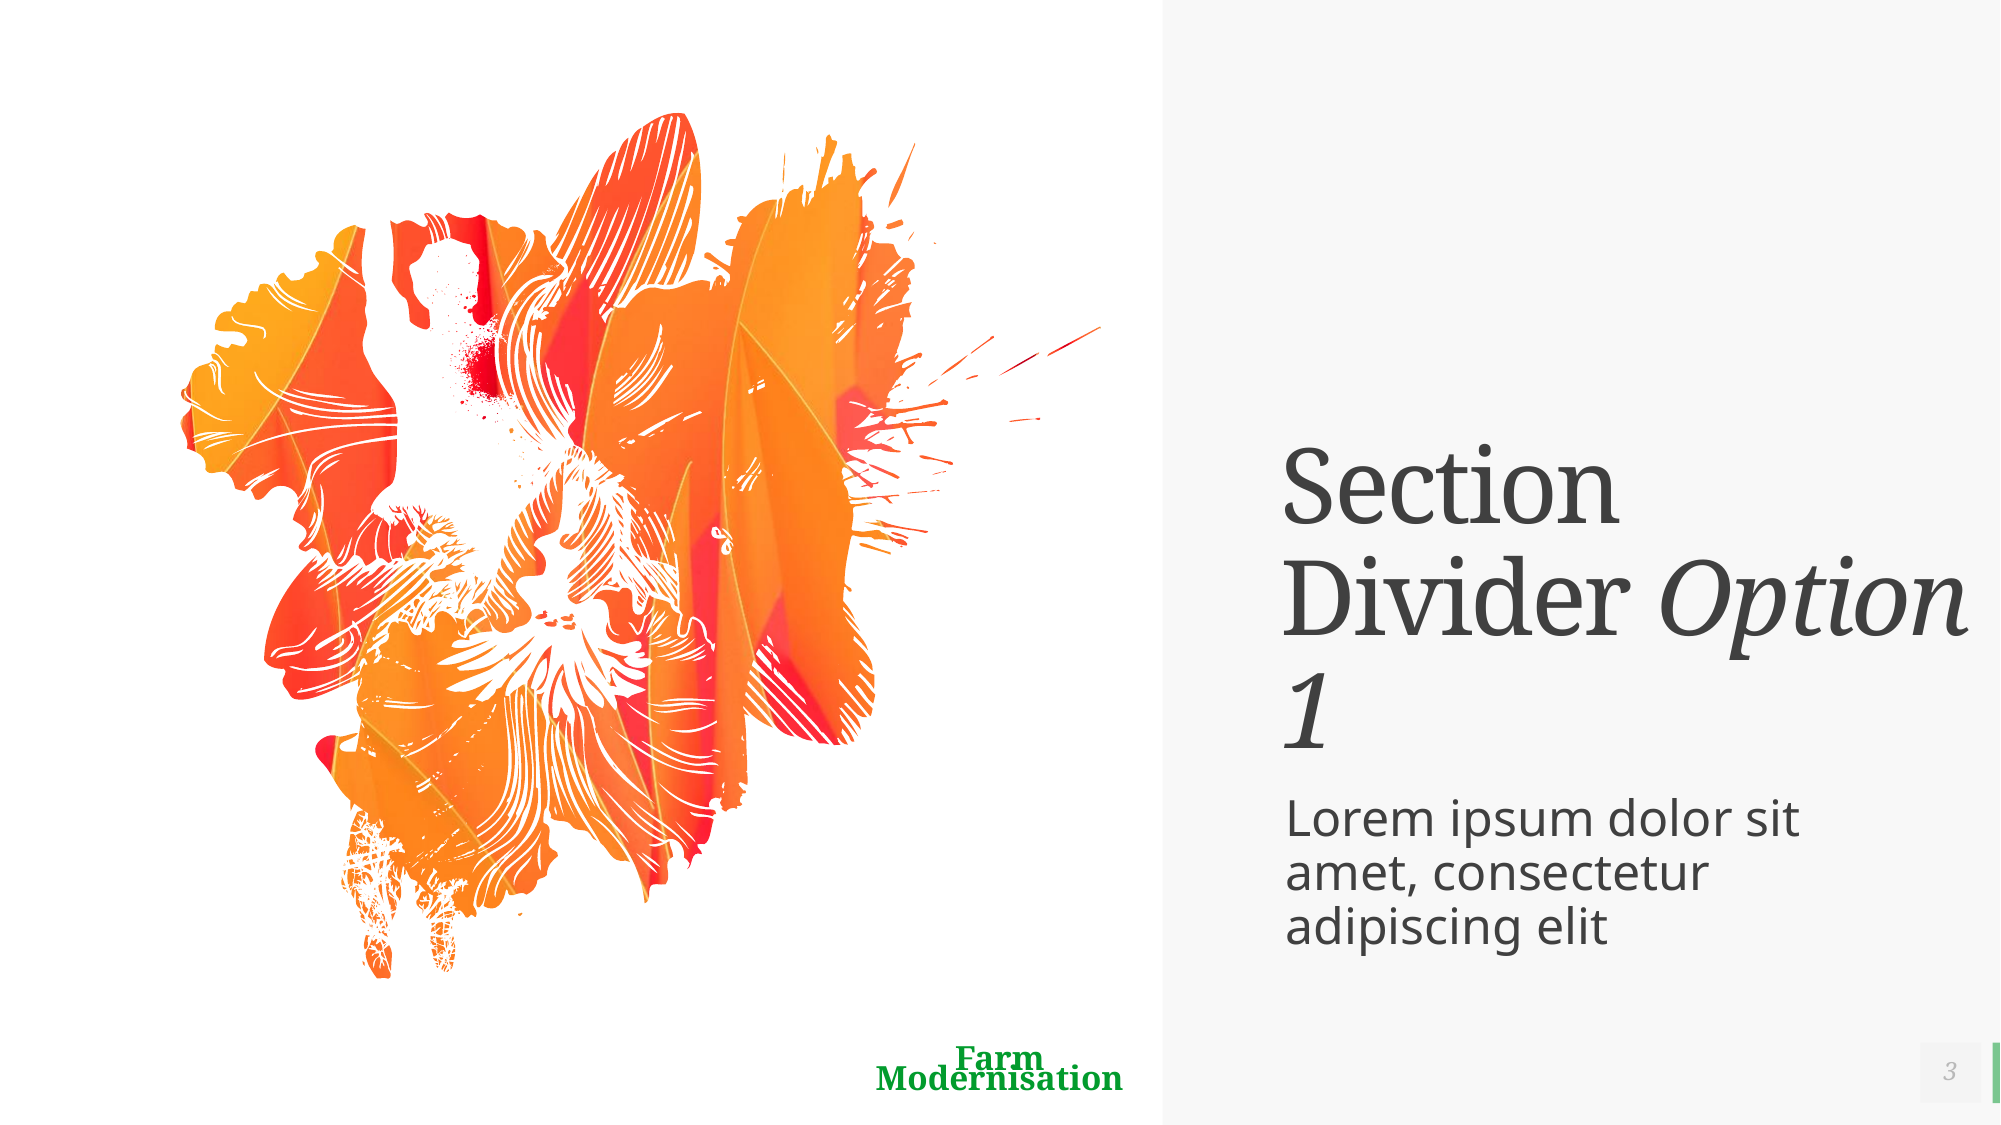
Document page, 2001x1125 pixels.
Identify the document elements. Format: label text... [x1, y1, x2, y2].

picture [180, 112, 1101, 979]
title Section Divider Option 1 [1162, 0, 2000, 1125]
slide_number 3 [1920, 1042, 1982, 1103]
subtitle Lorem ipsum dolor sit amet, consectetur adipiscing elit [1285, 793, 1883, 957]
